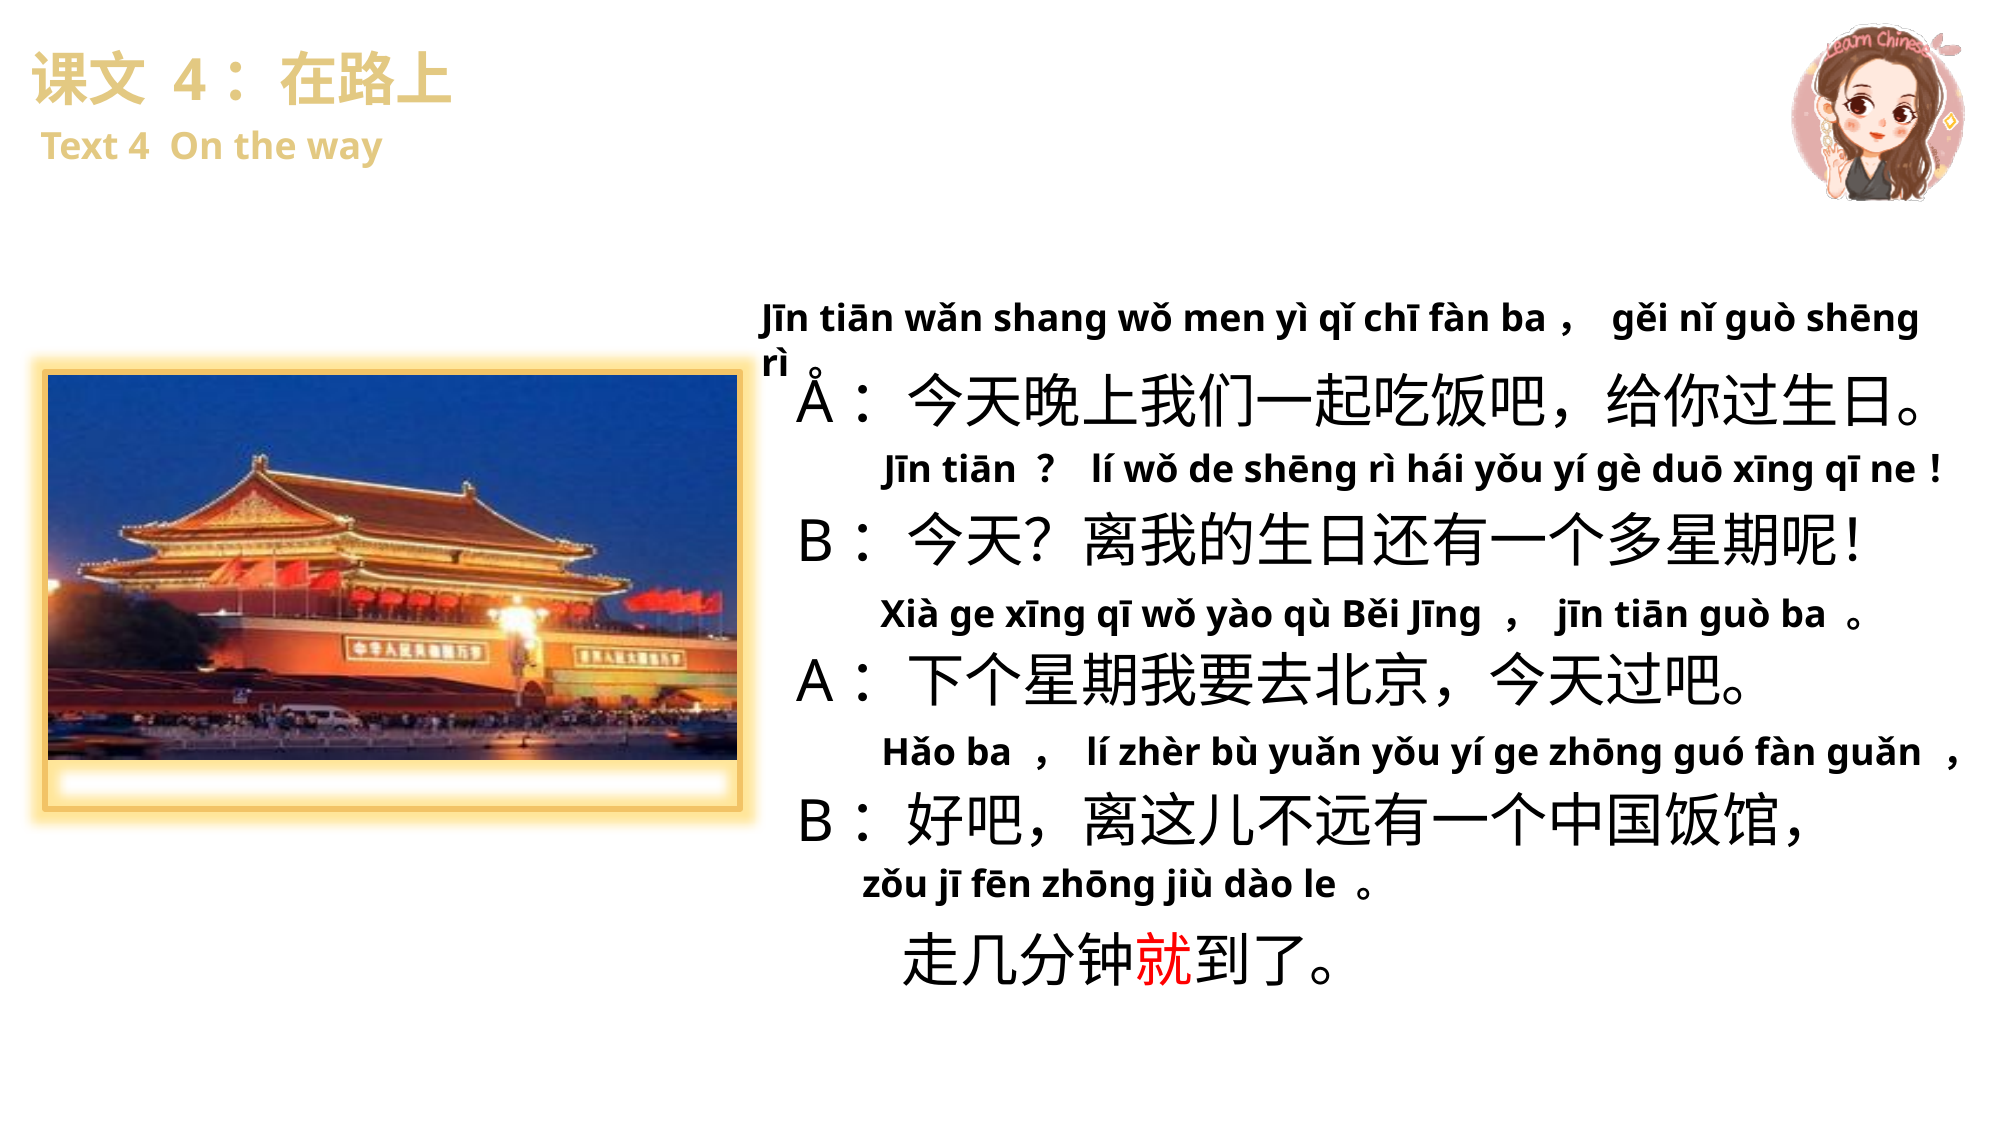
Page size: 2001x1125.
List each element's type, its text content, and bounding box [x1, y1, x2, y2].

text_box 课文 4：在路上 [15, 35, 469, 120]
picture [48, 374, 737, 806]
picture [1758, 0, 1998, 240]
text_box Xià ge xīng qī wǒ yào qù Běi Jīng ， jīn tiān guò ba 。 [865, 583, 1956, 643]
text_box Jīn tiān wǎn shang wǒ men yì qǐ chī fàn ba， gěi nǐ guò shēng rì 。 [746, 286, 1989, 392]
text_box Text 4 On the way [25, 115, 398, 175]
text_box Jīn tiān ？ lí wǒ de shēng rì hái yǒu yí gè duō xīng qī ne！ [868, 437, 1992, 498]
text_box Hǎo ba ， lí zhèr bù yuǎn yǒu yí ge zhōng guó fàn guǎn ， [866, 720, 1996, 781]
text_box zǒu jī fēn zhōng jiù dào le 。 [837, 852, 1409, 913]
text_box A：今天晚上我们一起吃饭吧，给你过生日。 B：今天？离我的生日还有一个多星期呢！ A：下个星期我要去北京，今天过吧。 B：好吧，离这儿不远有一个中国饭馆， 走几分钟就到了。 [782, 286, 1998, 1001]
